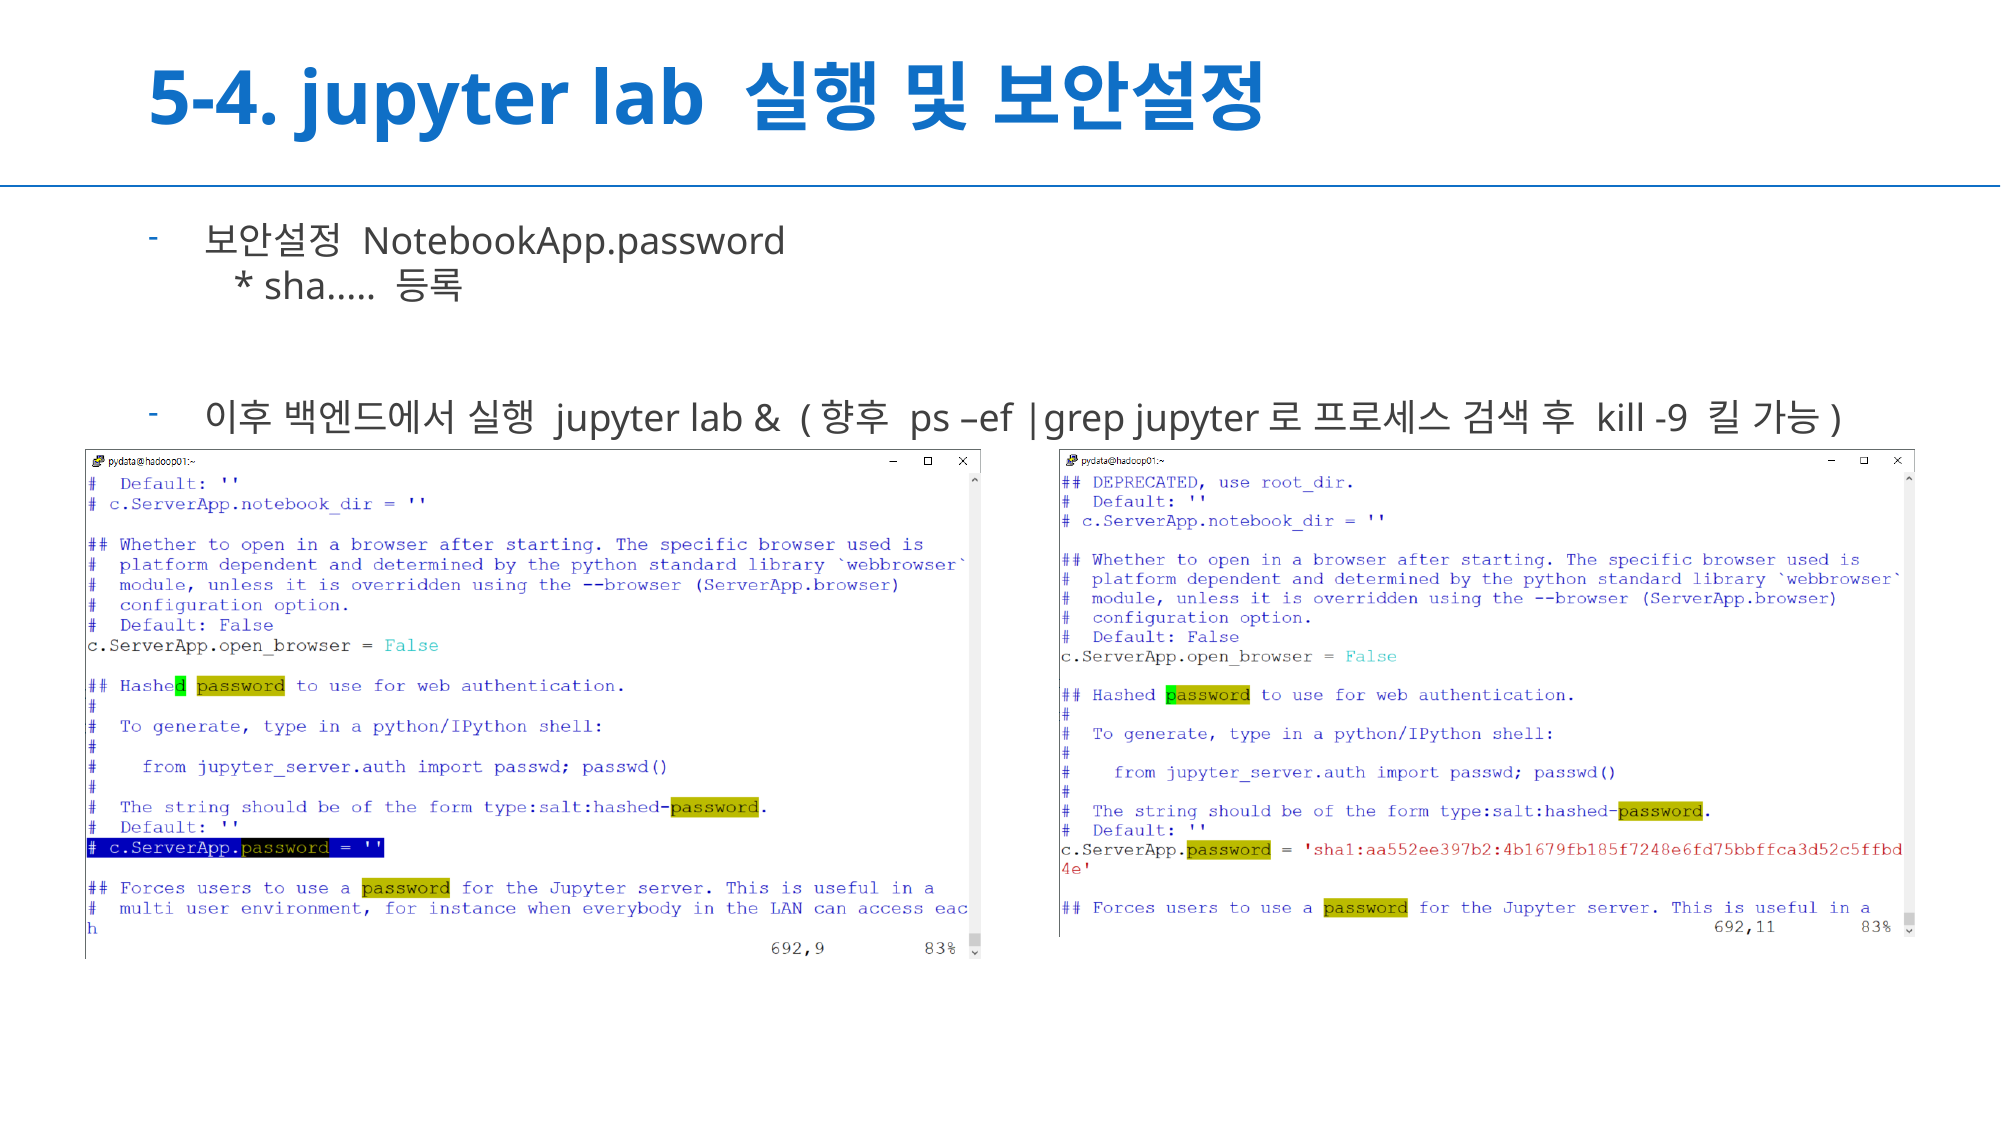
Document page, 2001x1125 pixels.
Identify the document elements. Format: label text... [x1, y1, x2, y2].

picture [1058, 449, 1916, 937]
list 보안설정 NotebookApp.password * sha..... 등록 이후 백엔드에서 실행 jupyter lab & (향후 ps –ef |grep jupyter로 프로세스 검색 후 kill -9 킬 가능) [133, 209, 1867, 719]
title 5-4. jupyter lab 실행 및 보안설정 [133, 41, 1522, 166]
picture [84, 449, 981, 960]
